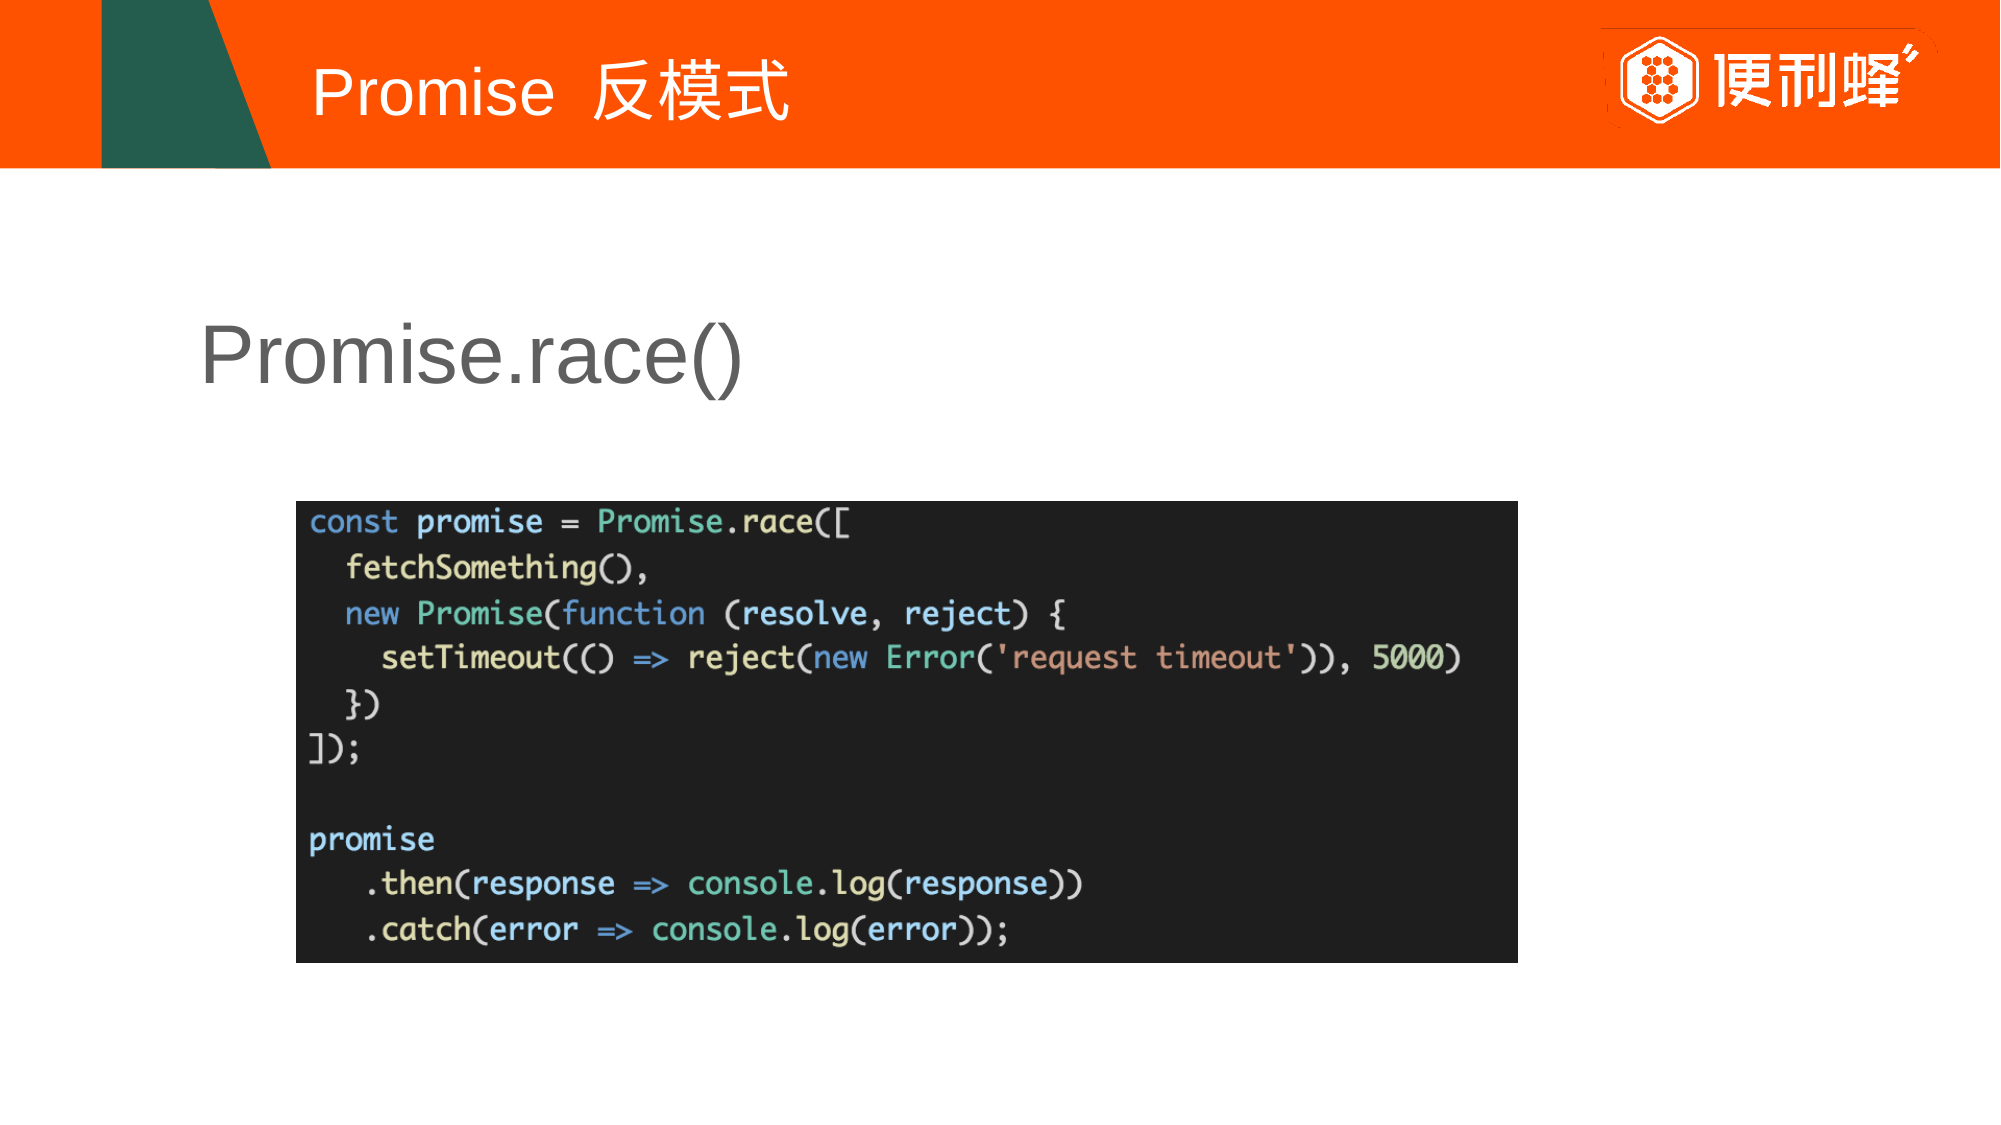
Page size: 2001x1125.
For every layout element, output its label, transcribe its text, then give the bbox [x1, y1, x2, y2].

text_box Promise.race() [184, 292, 1421, 408]
title Promise 反模式 [296, 22, 2000, 138]
picture [296, 501, 1518, 963]
